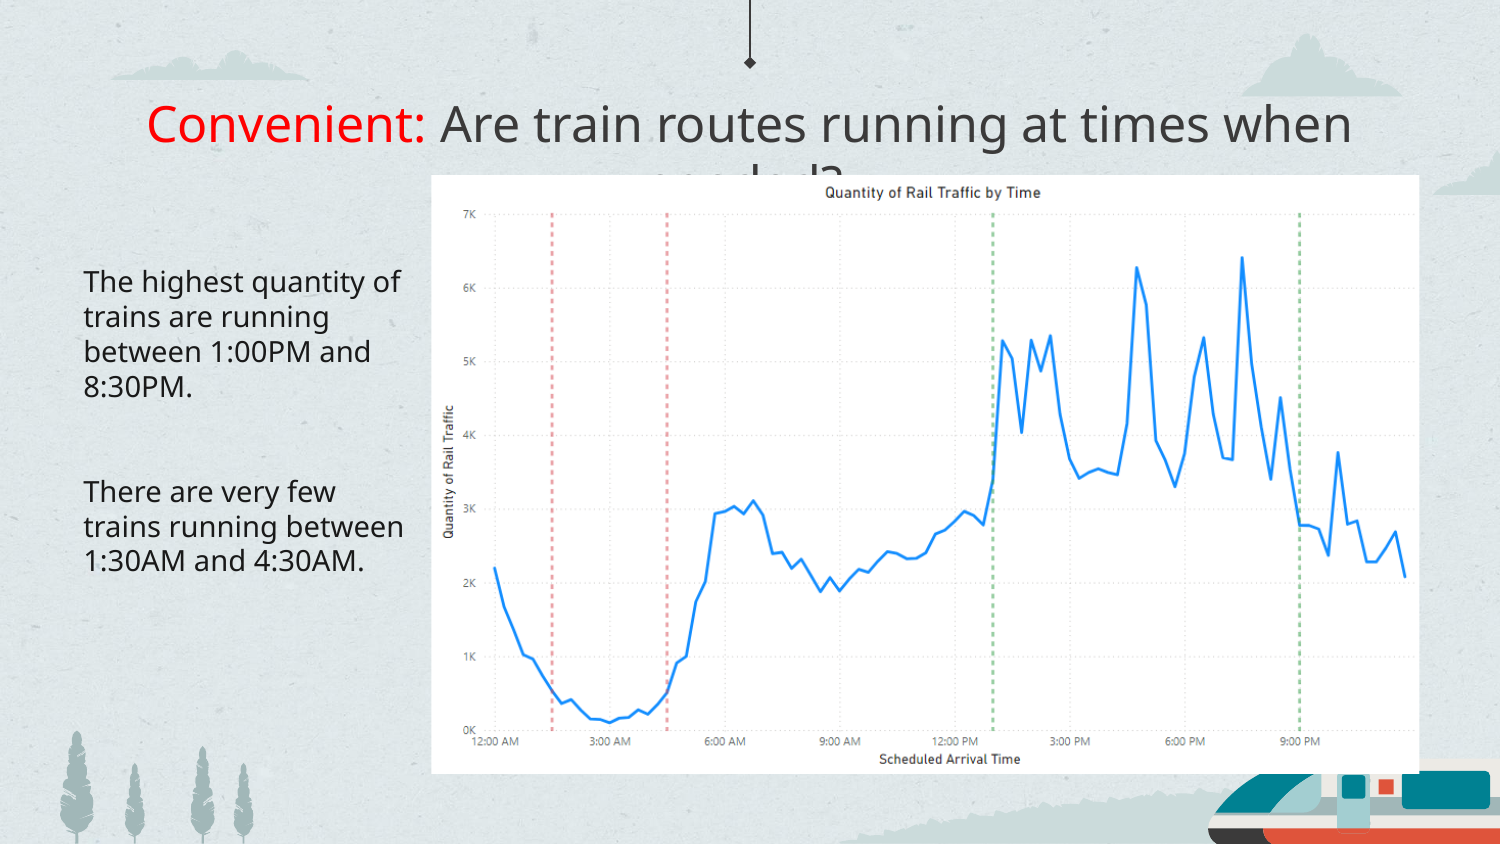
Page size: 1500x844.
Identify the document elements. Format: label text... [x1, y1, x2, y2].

text_box The highest quantity of trains are running between 1:00PM and 8:30PM. There are very few trains running between 1:30AM and 4:30AM. [68, 248, 425, 730]
title Convenient: Are train routes running at times when needed? [52, 77, 1448, 172]
picture [0, 0, 1500, 844]
